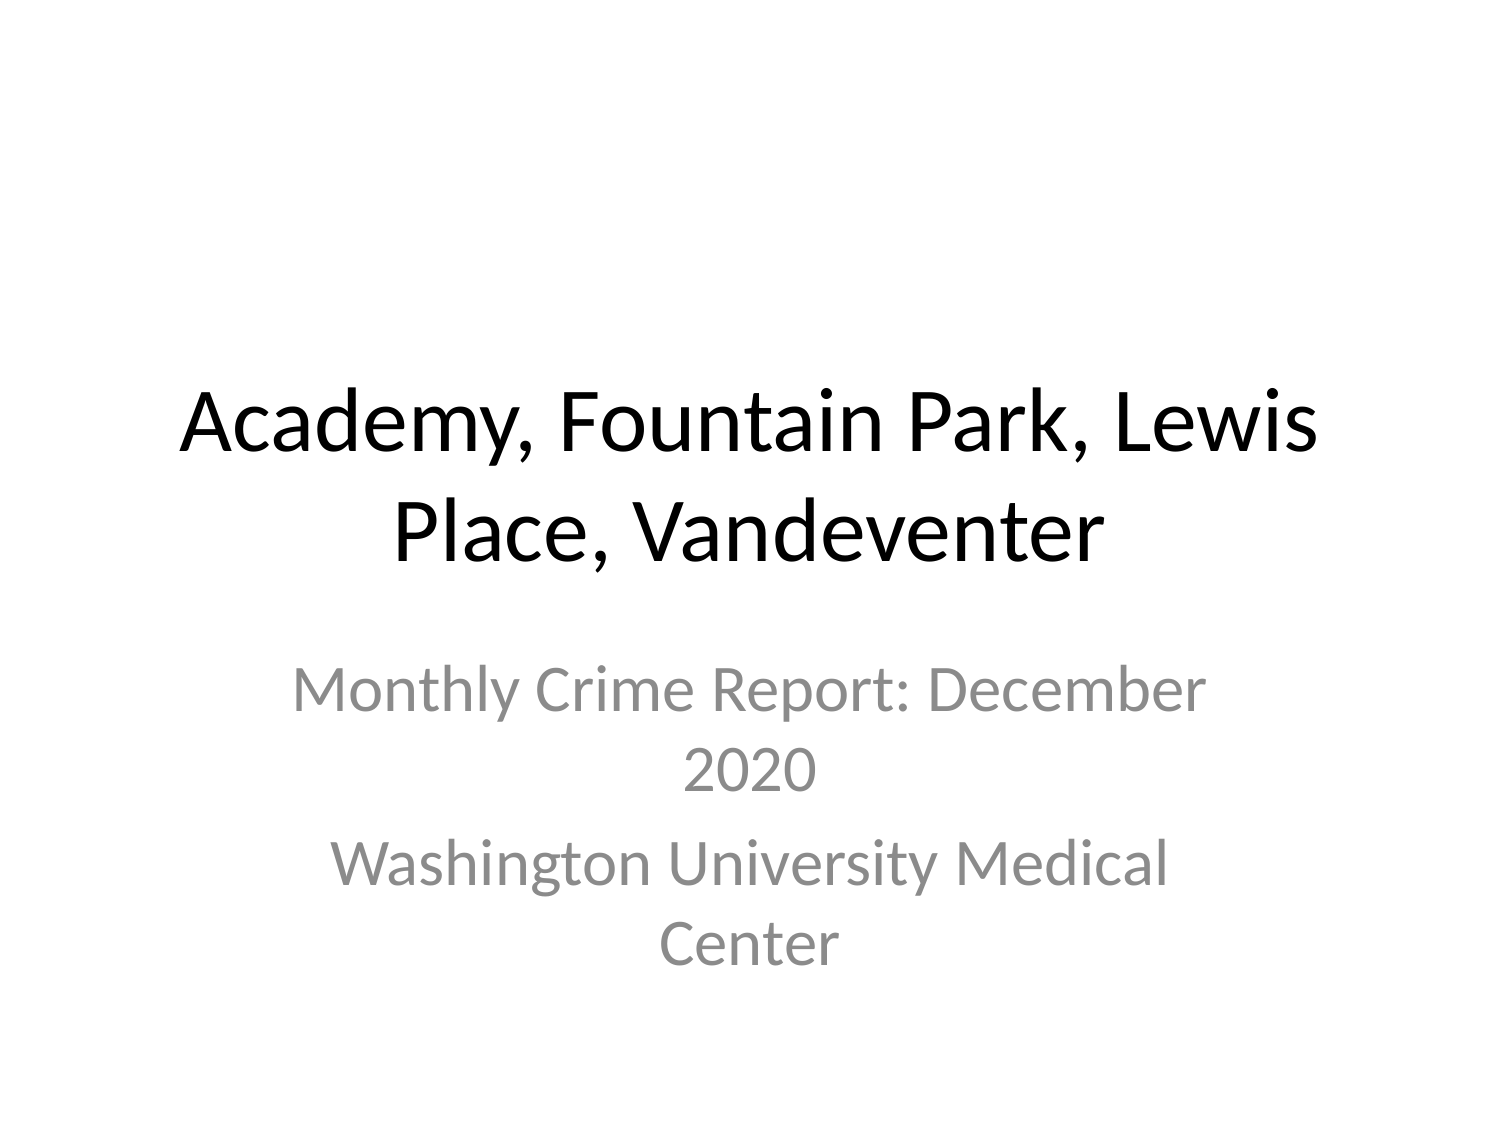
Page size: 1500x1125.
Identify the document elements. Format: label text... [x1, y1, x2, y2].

subtitle Monthly Crime Report: December 2020 Washington University Medical Center [225, 637, 1275, 925]
title Academy, Fountain Park, Lewis Place, Vandeventer [112, 349, 1388, 591]
